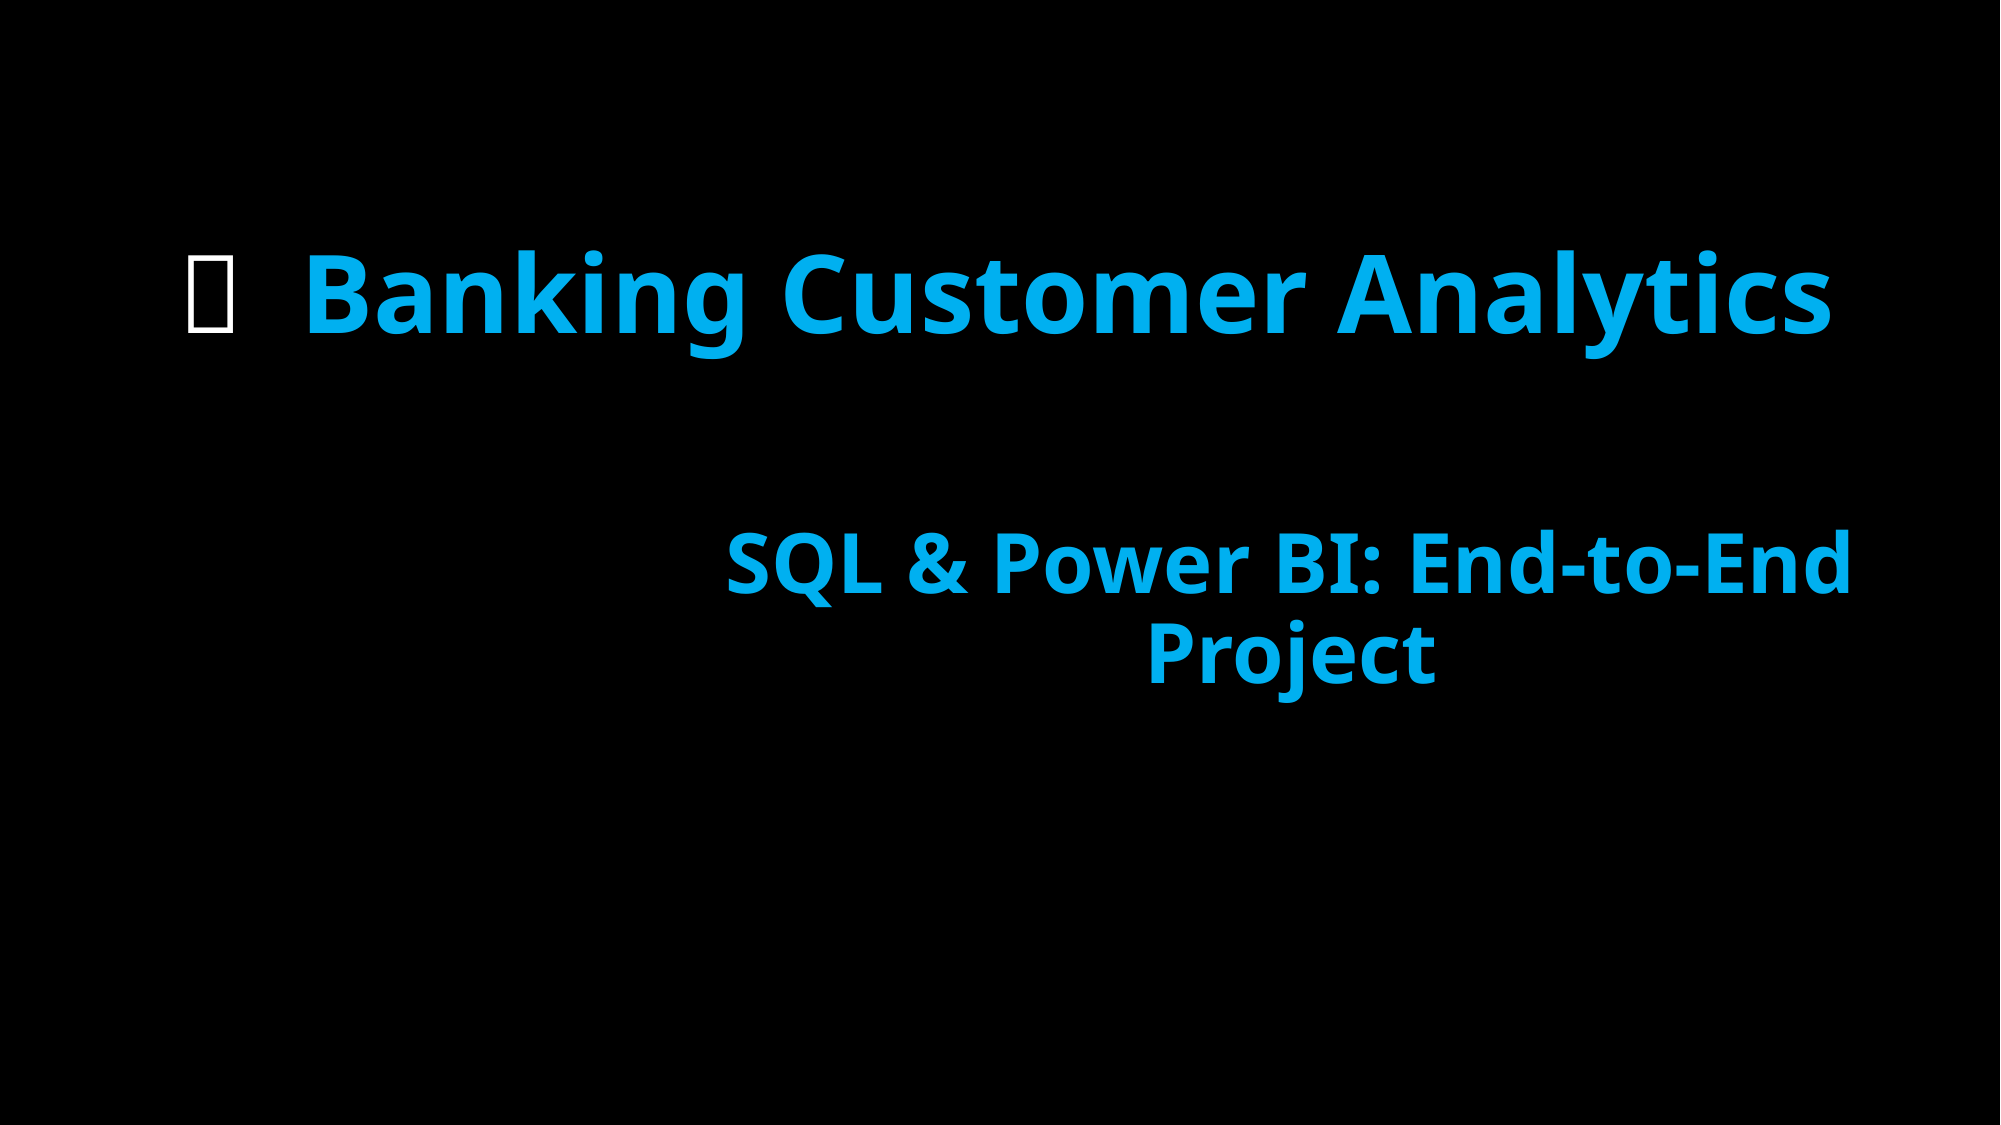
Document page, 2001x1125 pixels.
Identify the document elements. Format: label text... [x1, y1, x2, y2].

title 🏦 Banking Customer Analytics [35, 141, 1950, 365]
subtitle SQL & Power BI: End-to-End Project [632, 514, 1950, 722]
